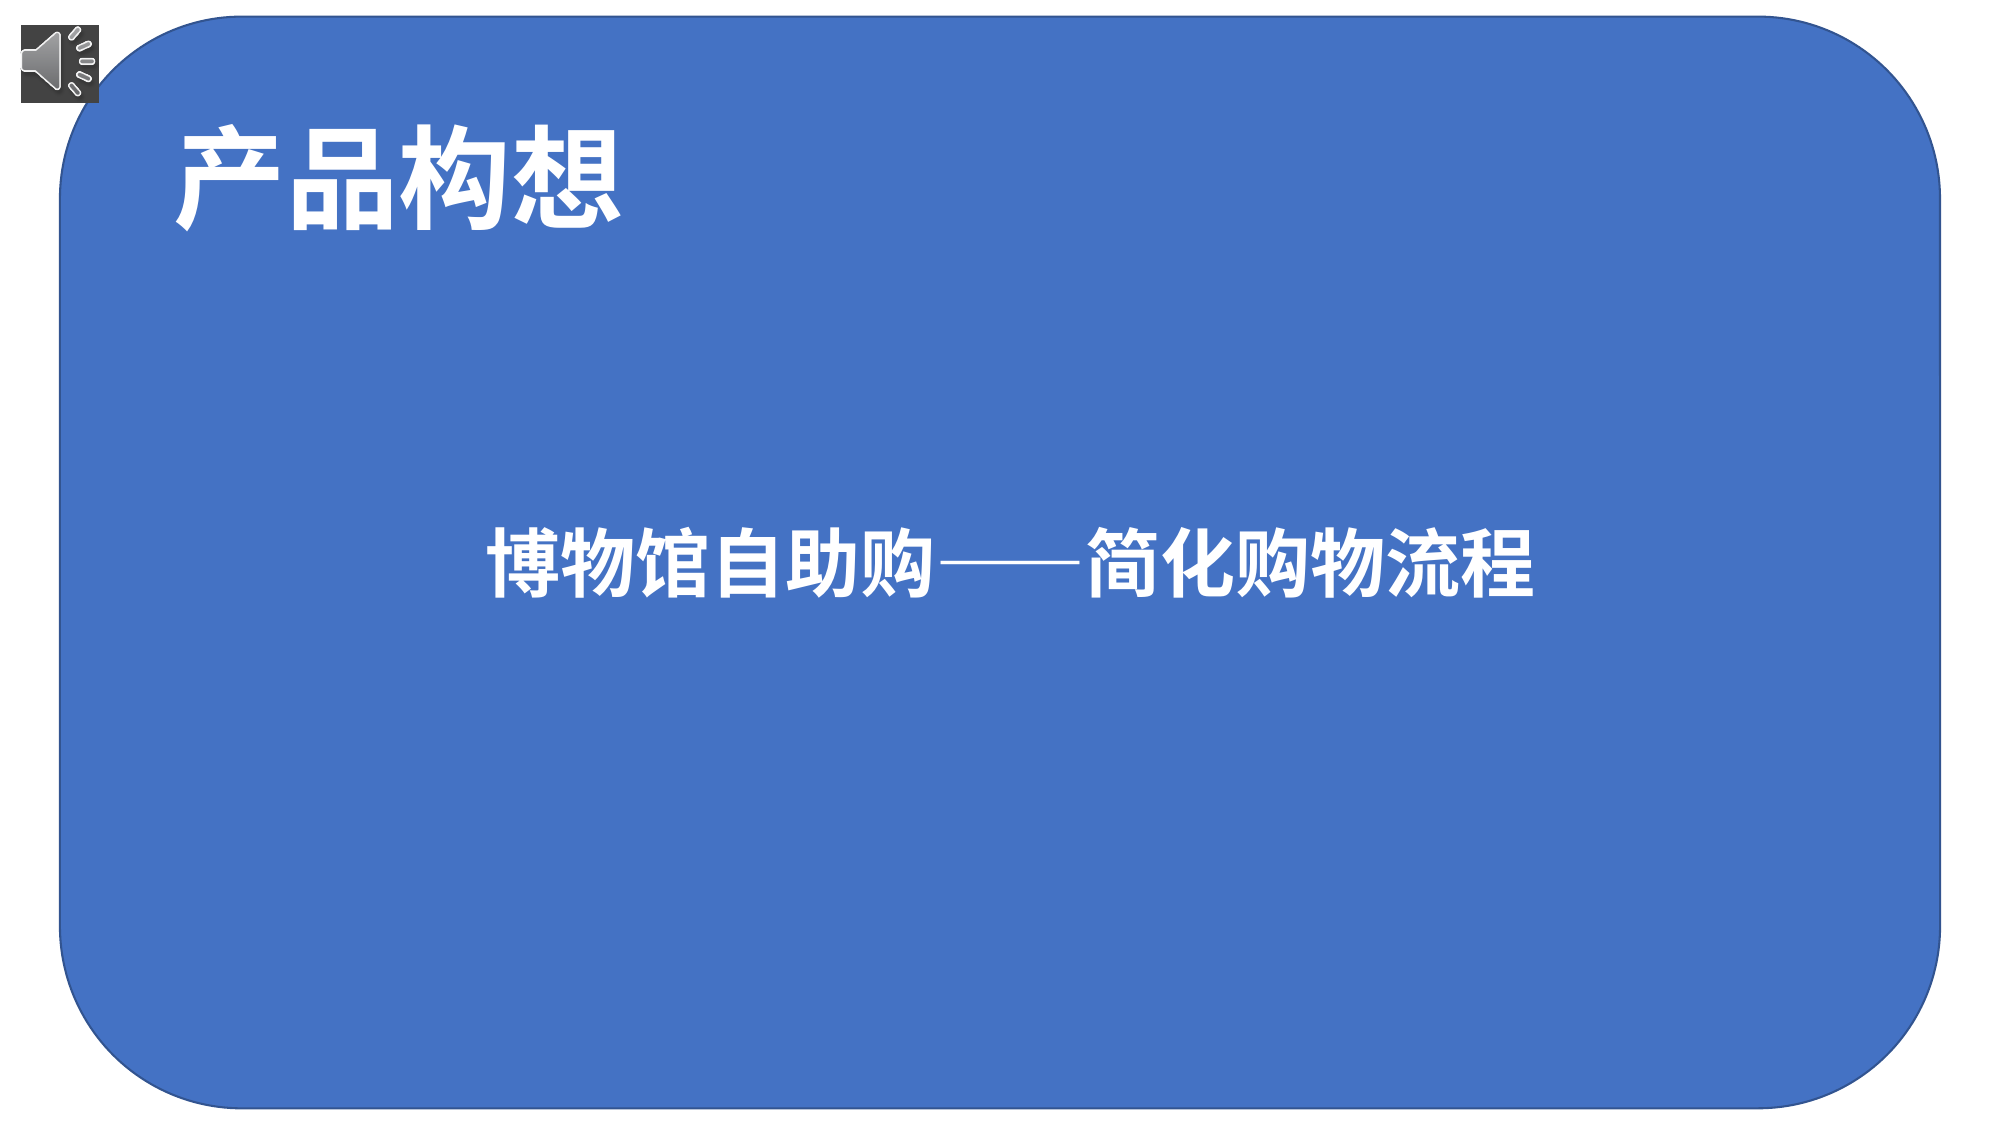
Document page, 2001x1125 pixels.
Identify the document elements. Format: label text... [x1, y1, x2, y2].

text_box [58, 15, 1942, 1110]
picture [19, 23, 100, 104]
text_box 产品构想 [135, 100, 662, 251]
text_box 博物馆自助购——简化购物流程 [470, 509, 1567, 615]
